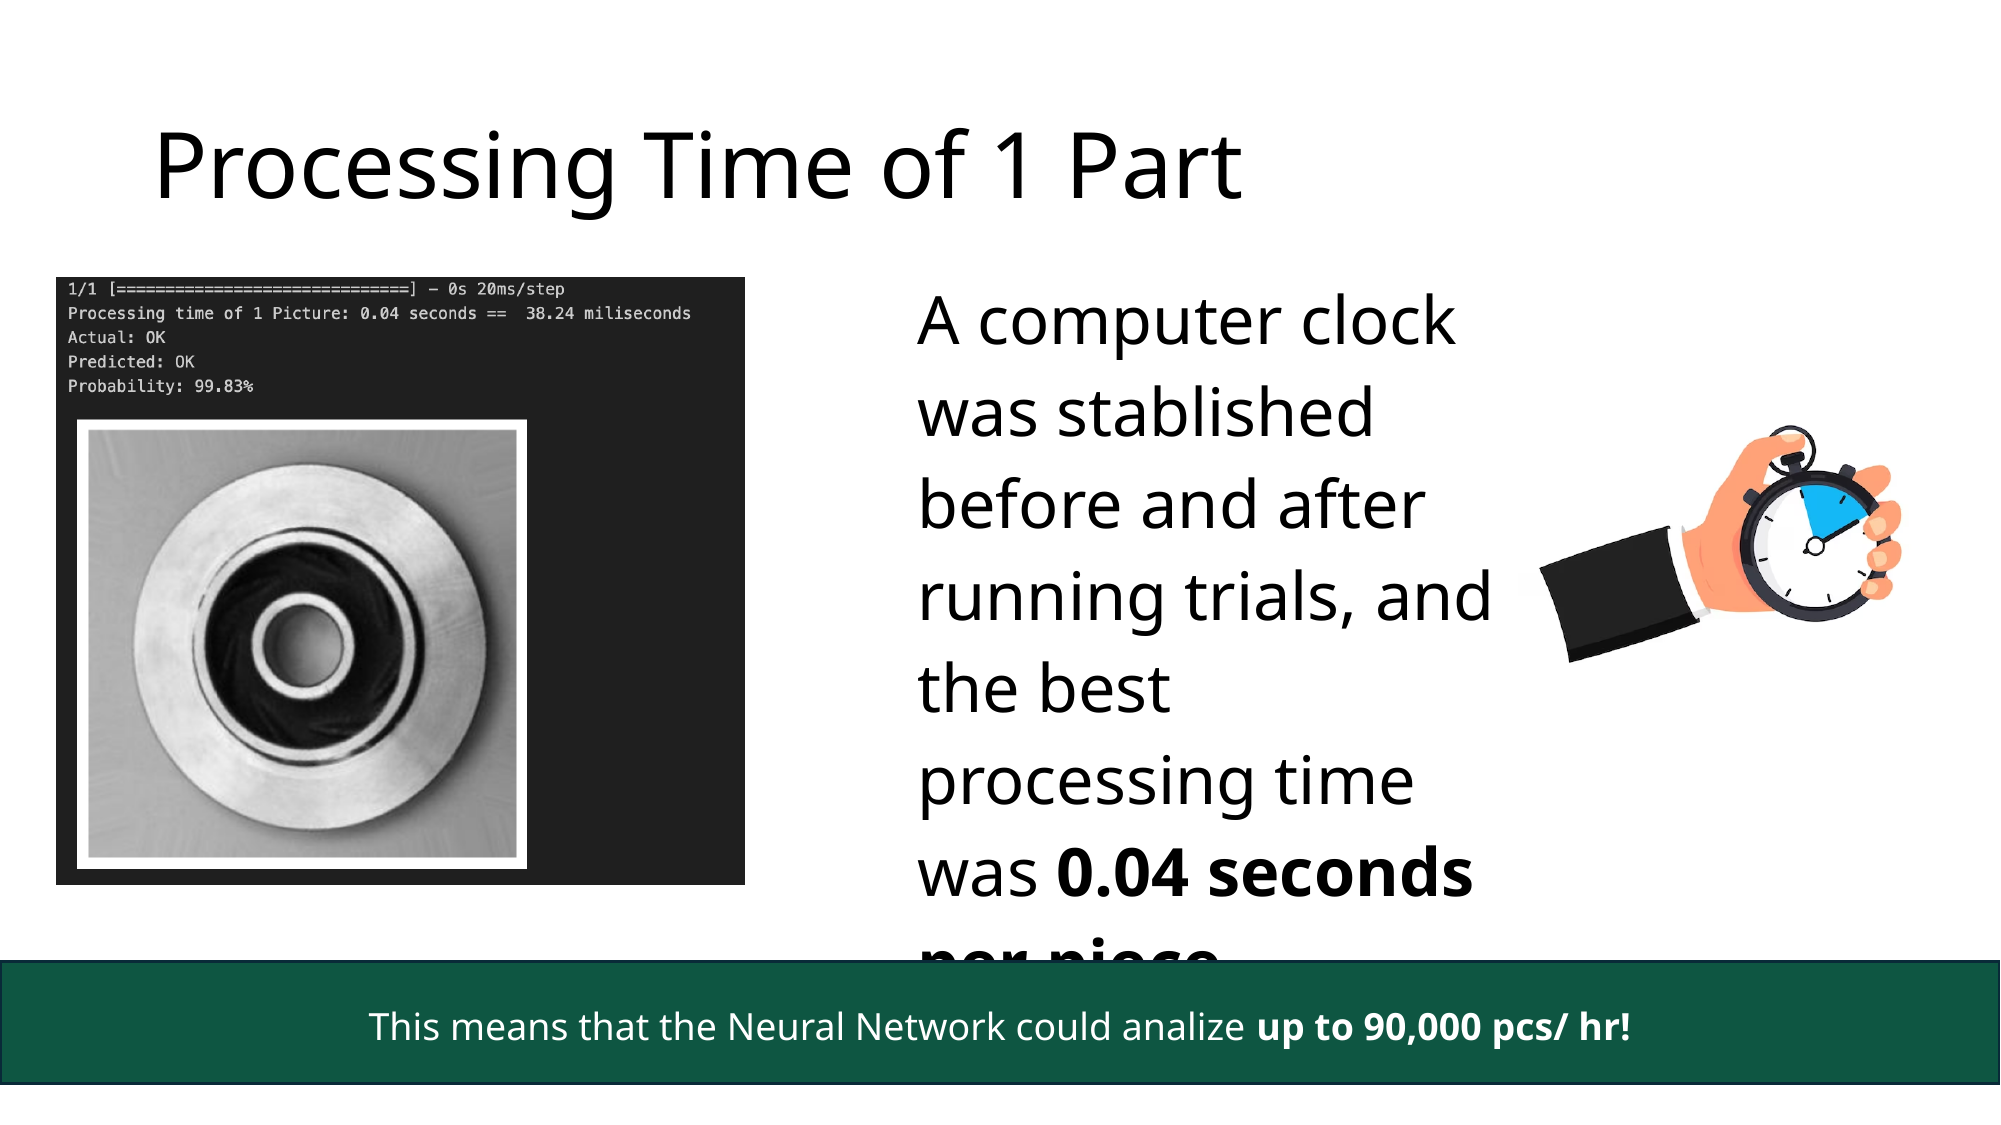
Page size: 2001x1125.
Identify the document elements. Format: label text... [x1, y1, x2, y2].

picture [1495, 389, 1944, 689]
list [55, 276, 746, 886]
title Processing Time of 1 Part [137, 59, 1863, 278]
text_box A computer clock was stablished before and after running trials, and the best processing time was 0.04 seconds per piece. [902, 258, 1524, 960]
text_box This means that the Neural Network could analize up to 90,000 pcs/ hr! [0, 960, 2000, 1085]
